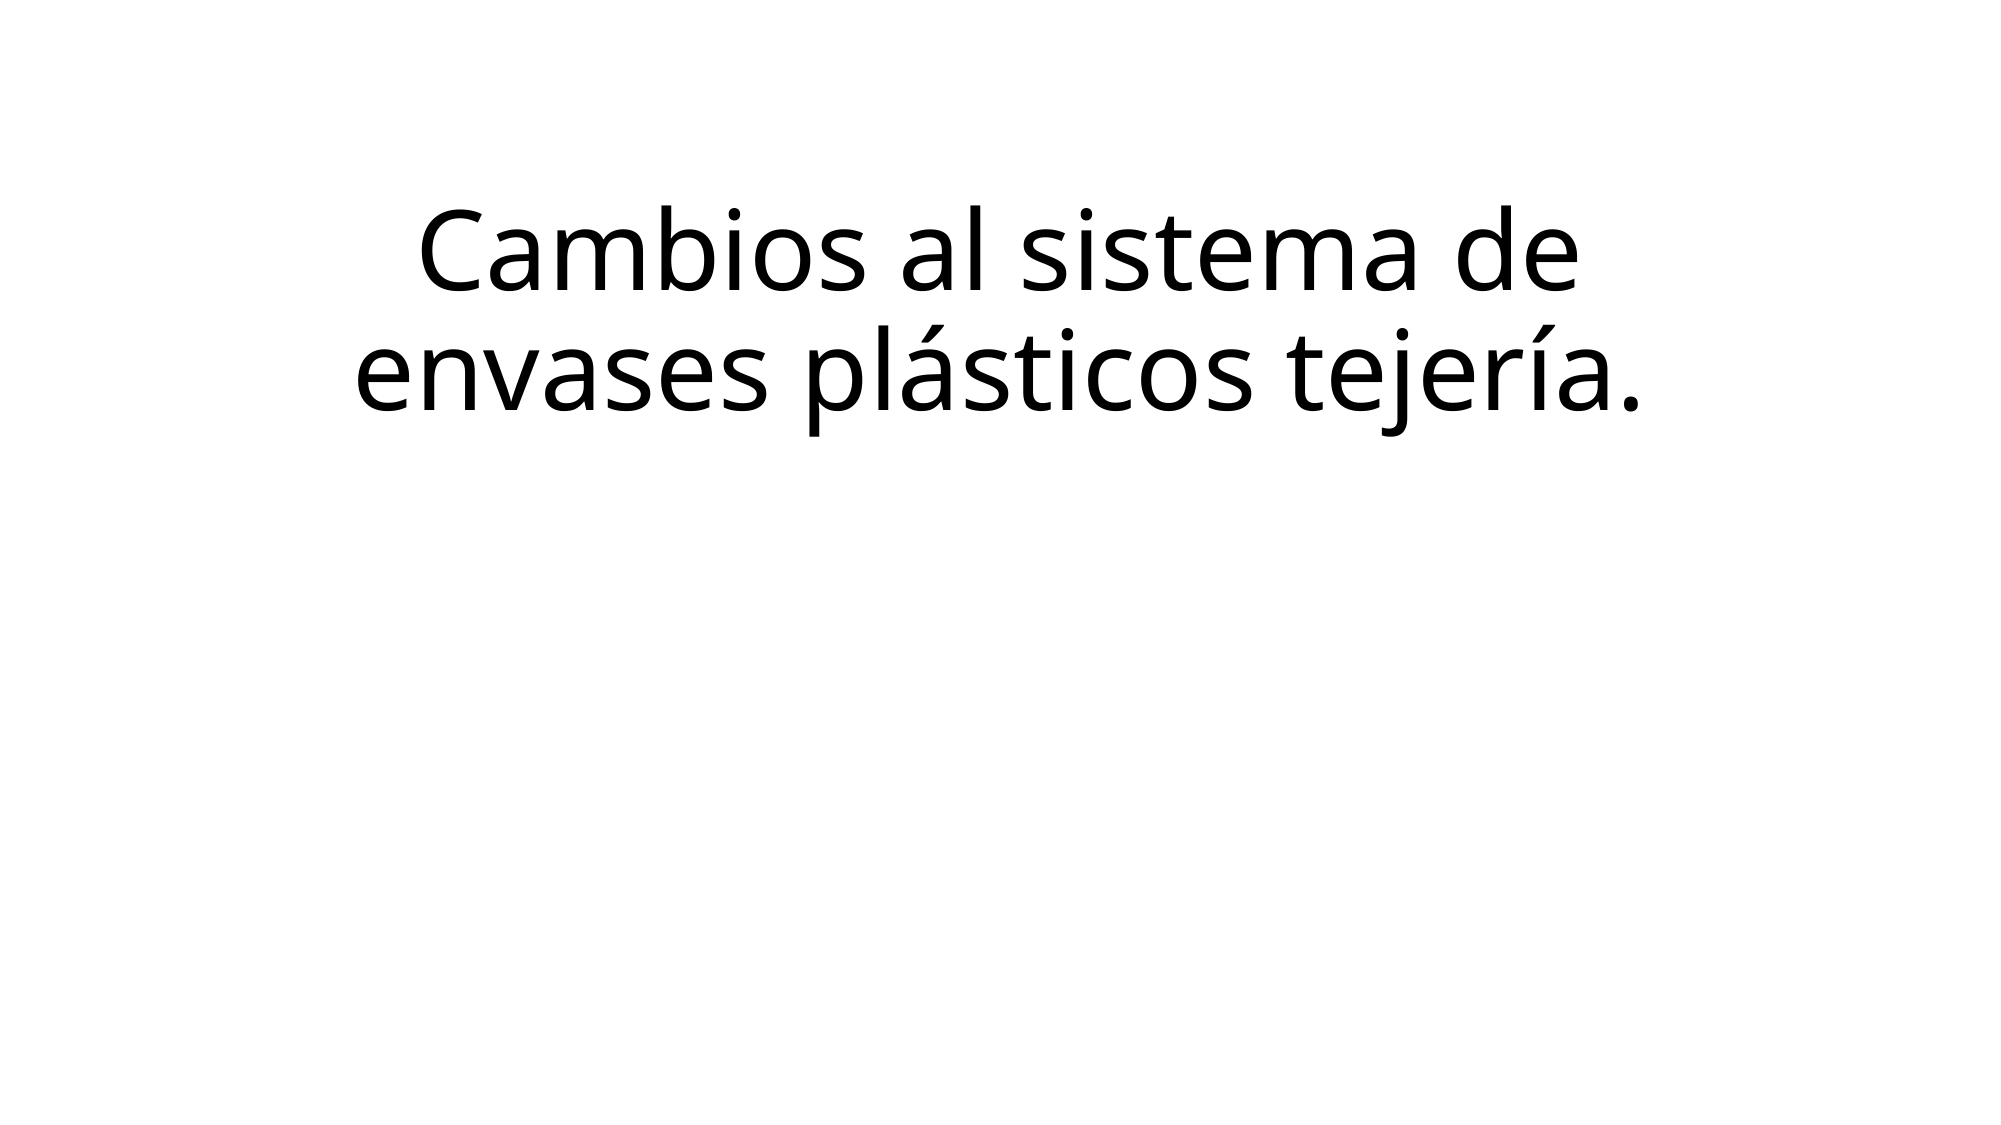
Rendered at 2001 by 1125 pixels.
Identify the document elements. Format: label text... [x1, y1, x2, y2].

title Cambios al sistema de envases plásticos tejería. [249, 184, 1750, 576]
